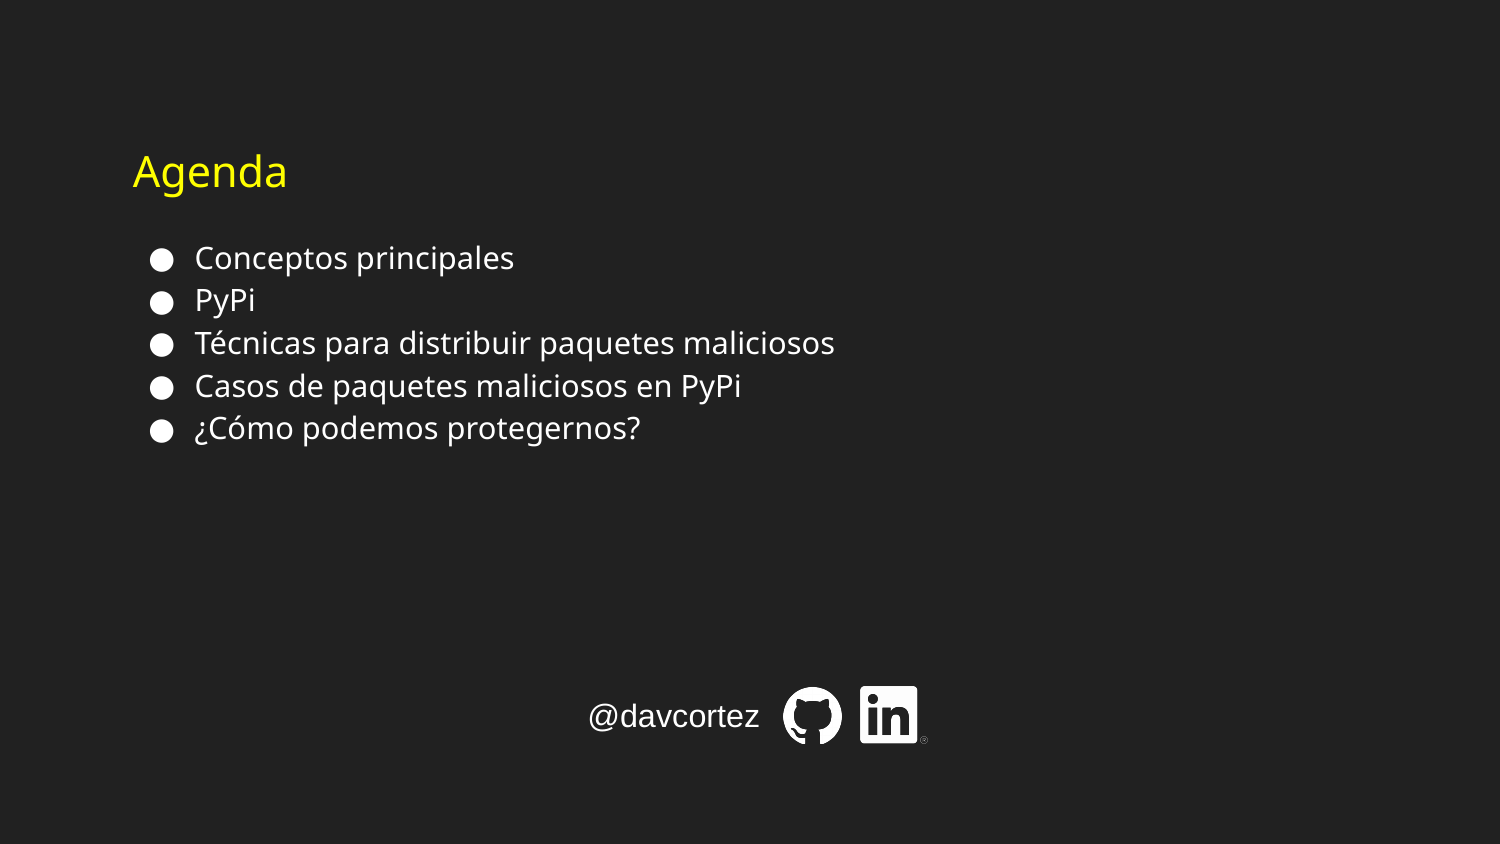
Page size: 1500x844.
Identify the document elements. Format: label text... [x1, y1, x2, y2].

text_box @davcortez [572, 679, 871, 749]
title Agenda Conceptos principales PyPi Técnicas para distribuir paquetes maliciosos Casos de paquetes maliciosos en PyPi ¿Cómo podemos protegernos? [117, 129, 1038, 462]
picture [860, 685, 928, 744]
picture [783, 685, 842, 744]
